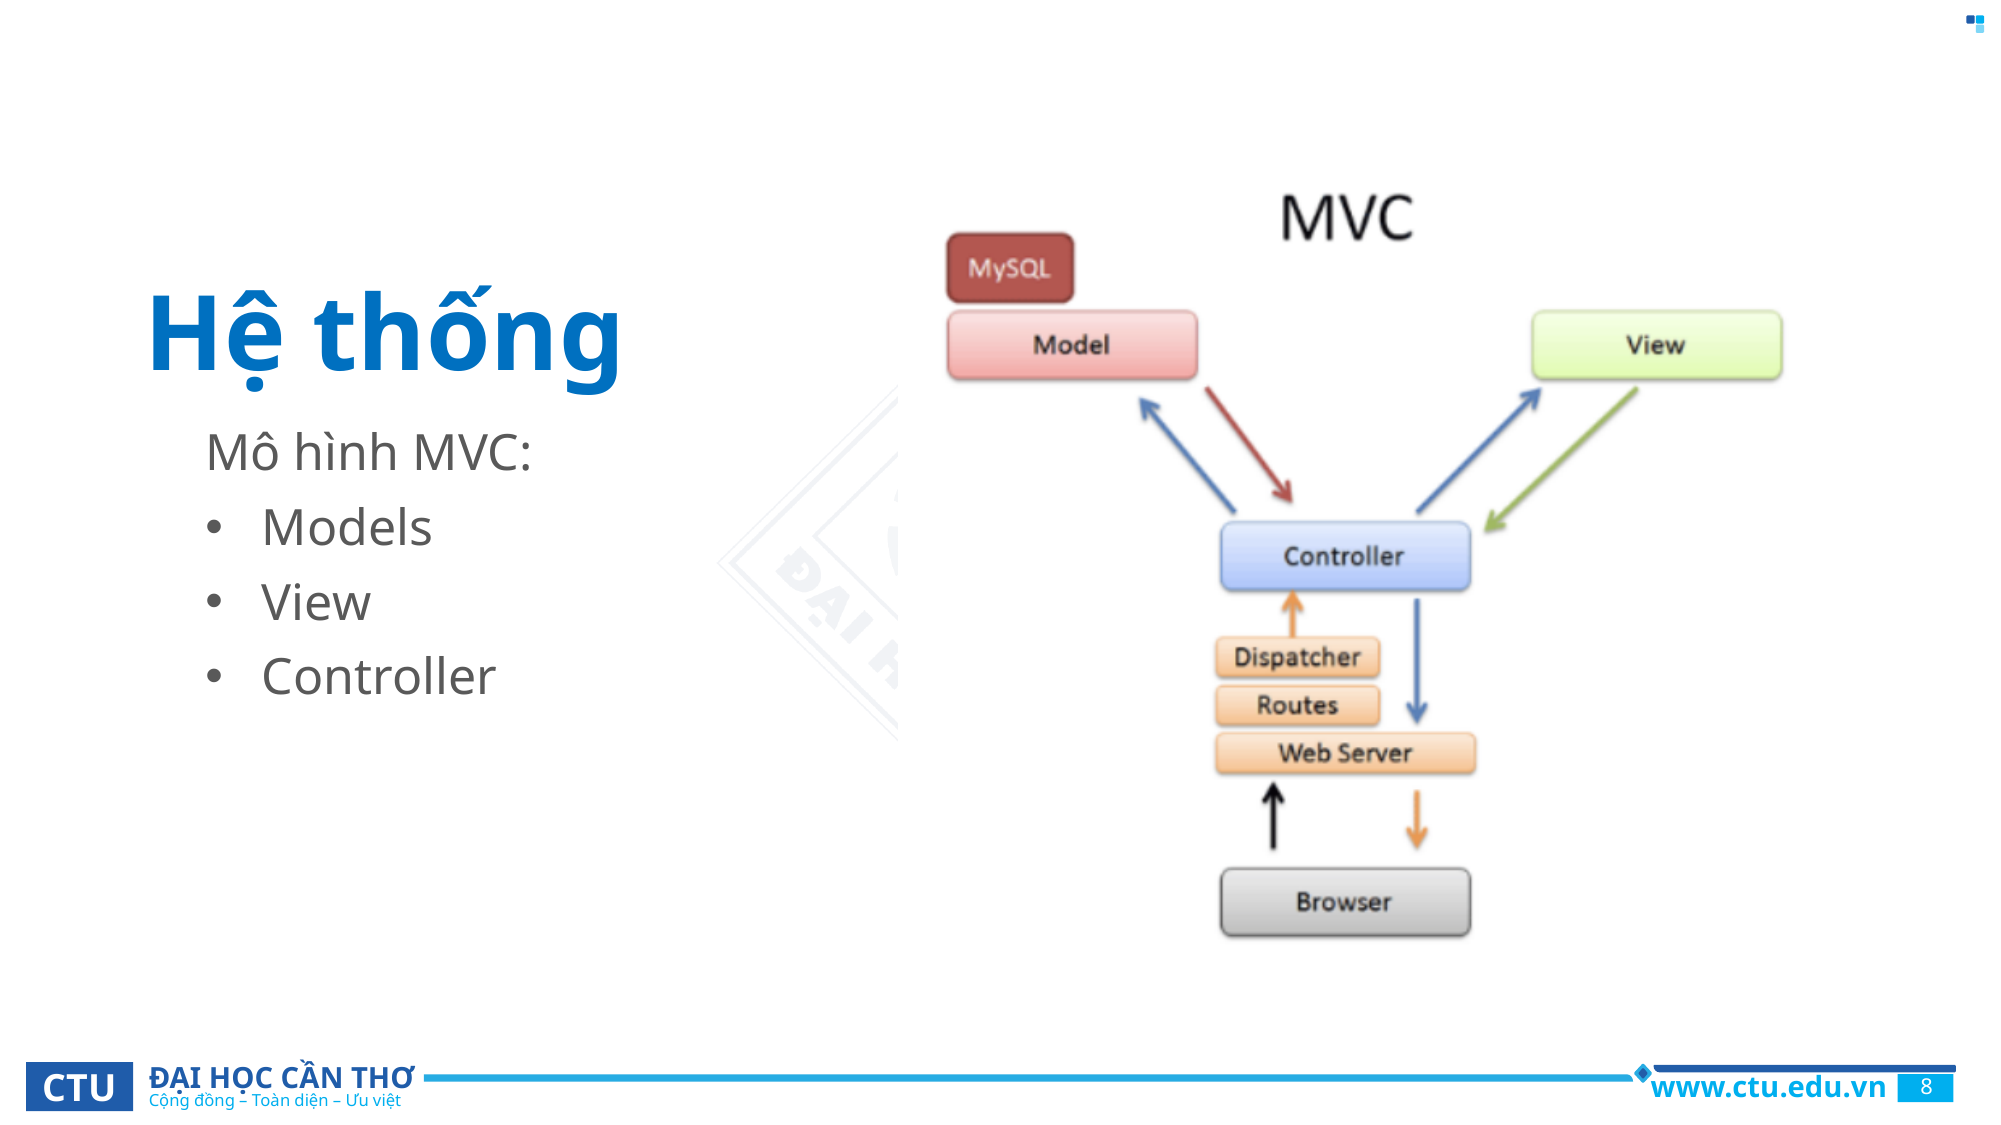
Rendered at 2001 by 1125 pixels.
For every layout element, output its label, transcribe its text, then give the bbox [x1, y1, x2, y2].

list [898, 164, 1832, 961]
title Hệ thống [129, 128, 863, 401]
subtitle Mô hình MVC: Models View Controller [190, 419, 898, 788]
